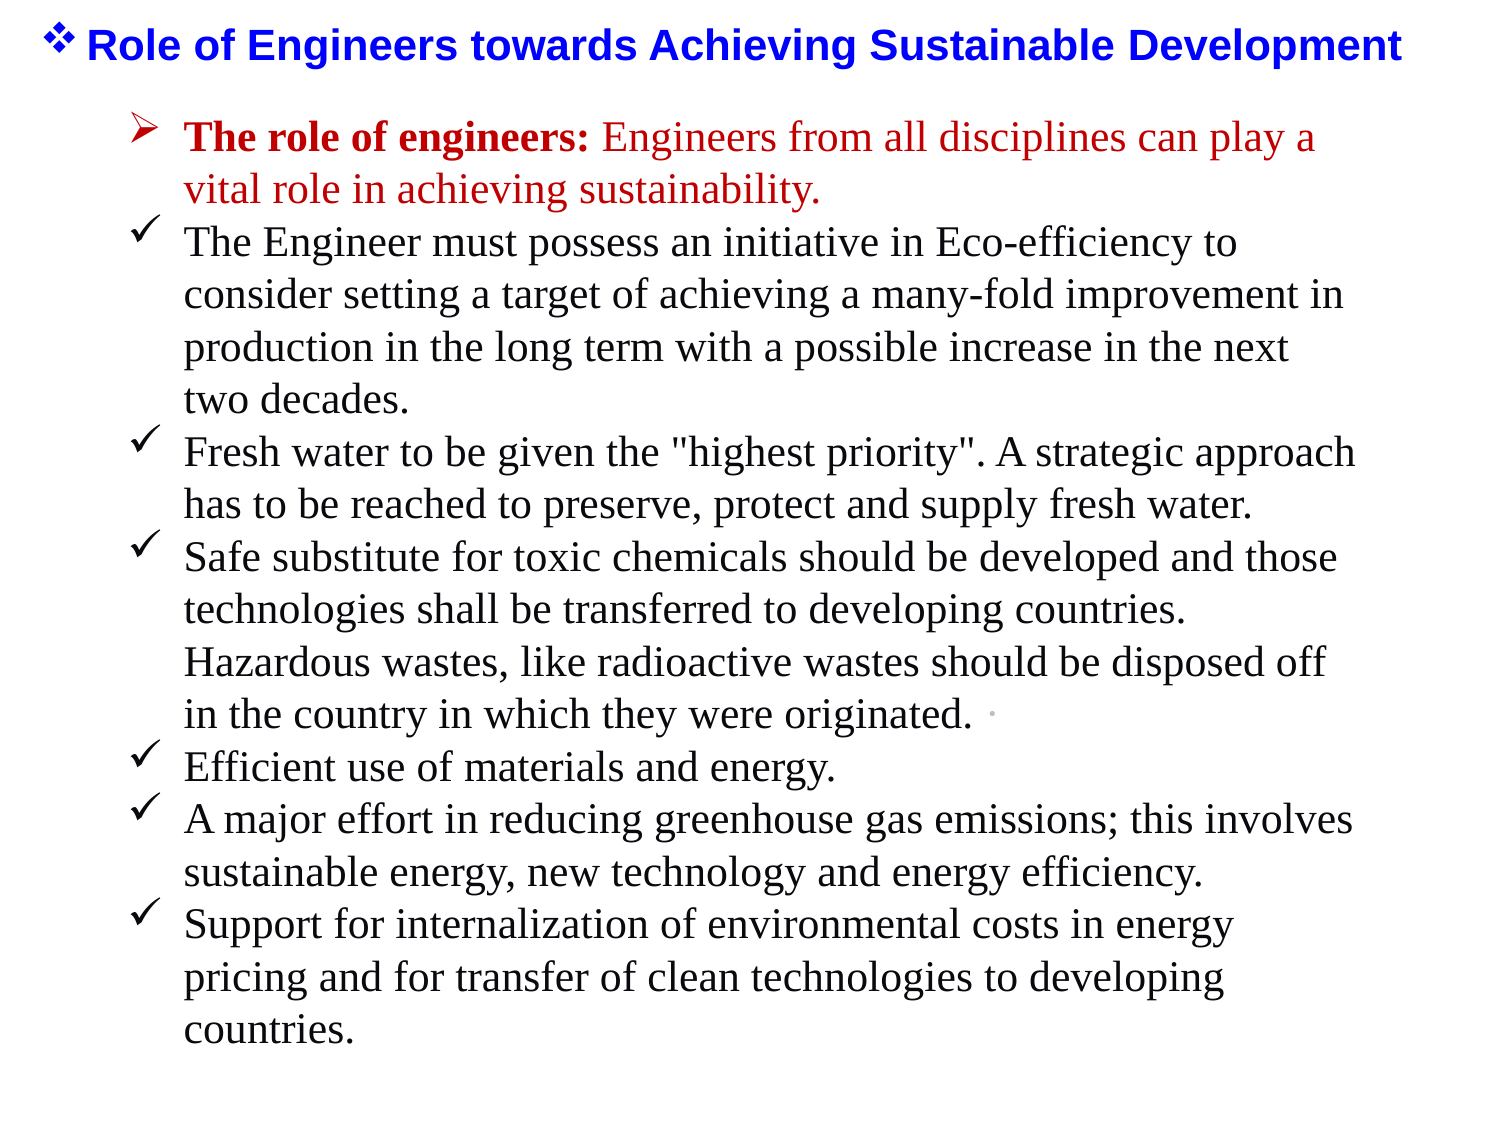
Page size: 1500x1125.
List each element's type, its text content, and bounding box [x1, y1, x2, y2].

text_box Role of Engineers towards Achieving Sustainable Development [24, 9, 1475, 77]
text_box The role of engineers: Engineers from all disciplines can play a vital role in achieving sustainability. The Engineer must possess an initiative in Eco-efficiency to consider setting a target of achieving a many-fold improvement in production in the long term with a possible increase in the next two decades. Fresh water to be given the "highest priority". A strategic approach has to be reached to preserve, protect and supply fresh water. Safe substitute for toxic chemicals should be developed and those technologies shall be transferred to developing countries. Hazardous wastes, like radioactive wastes should be disposed off in the country in which they were originated. · Efficient use of materials and energy. A major effort in reducing greenhouse gas emissions; this involves sustainable energy, new technology and energy efficiency. Support for internalization of environmental costs in energy pricing and for transfer of clean technologies to developing countries. [112, 99, 1375, 1060]
